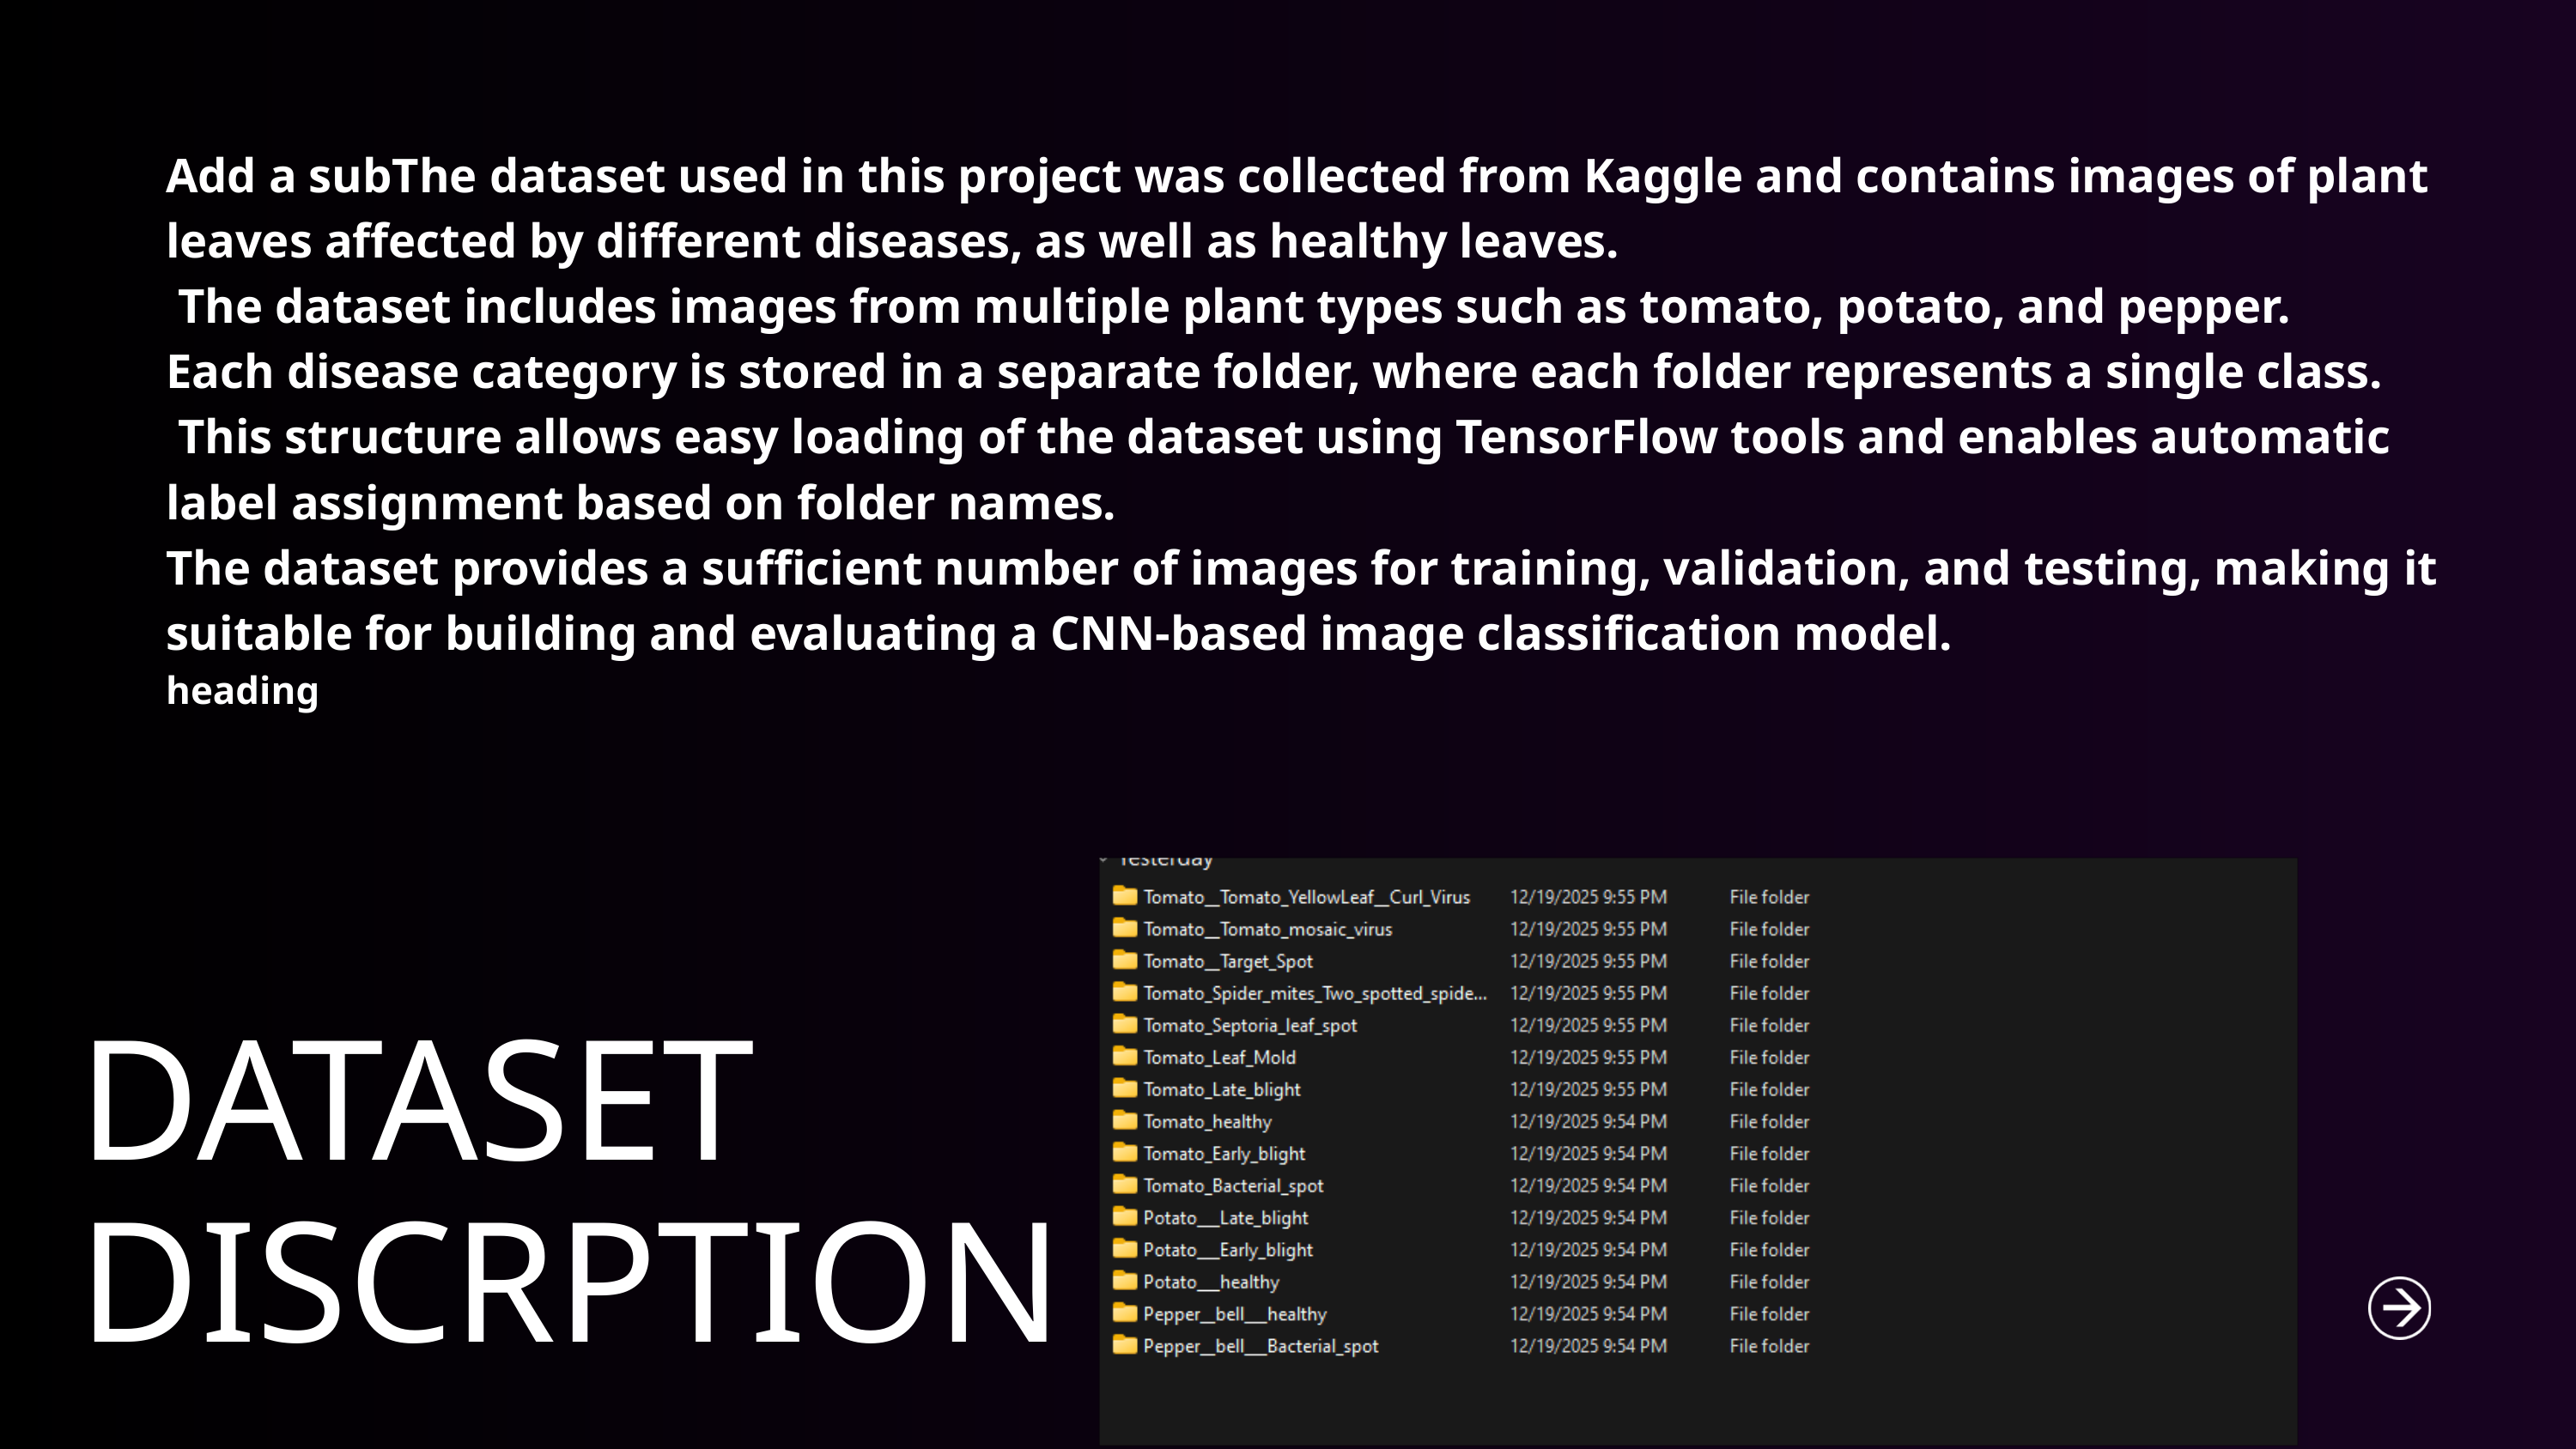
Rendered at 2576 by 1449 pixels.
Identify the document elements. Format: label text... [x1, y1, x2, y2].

text_box Add a subThe dataset used in this project was collected from Kaggle and contains images of plant leaves affected by different diseases, as well as healthy leaves. The dataset includes images from multiple plant types such as tomato, potato, and pepper. Each disease category is stored in a separate folder, where each folder represents a single class. This structure allows easy loading of the dataset using TensorFlow tools and enables automatic label assignment based on folder names. The dataset provides a sufficient number of images for training, validation, and testing, making it suitable for building and evaluating a CNN-based image classification model. heading [166, 136, 2455, 712]
text_box DATASET DISCRPTION [78, 1012, 1331, 1376]
text_box [2368, 1276, 2432, 1340]
text_box [1097, 855, 2301, 1449]
